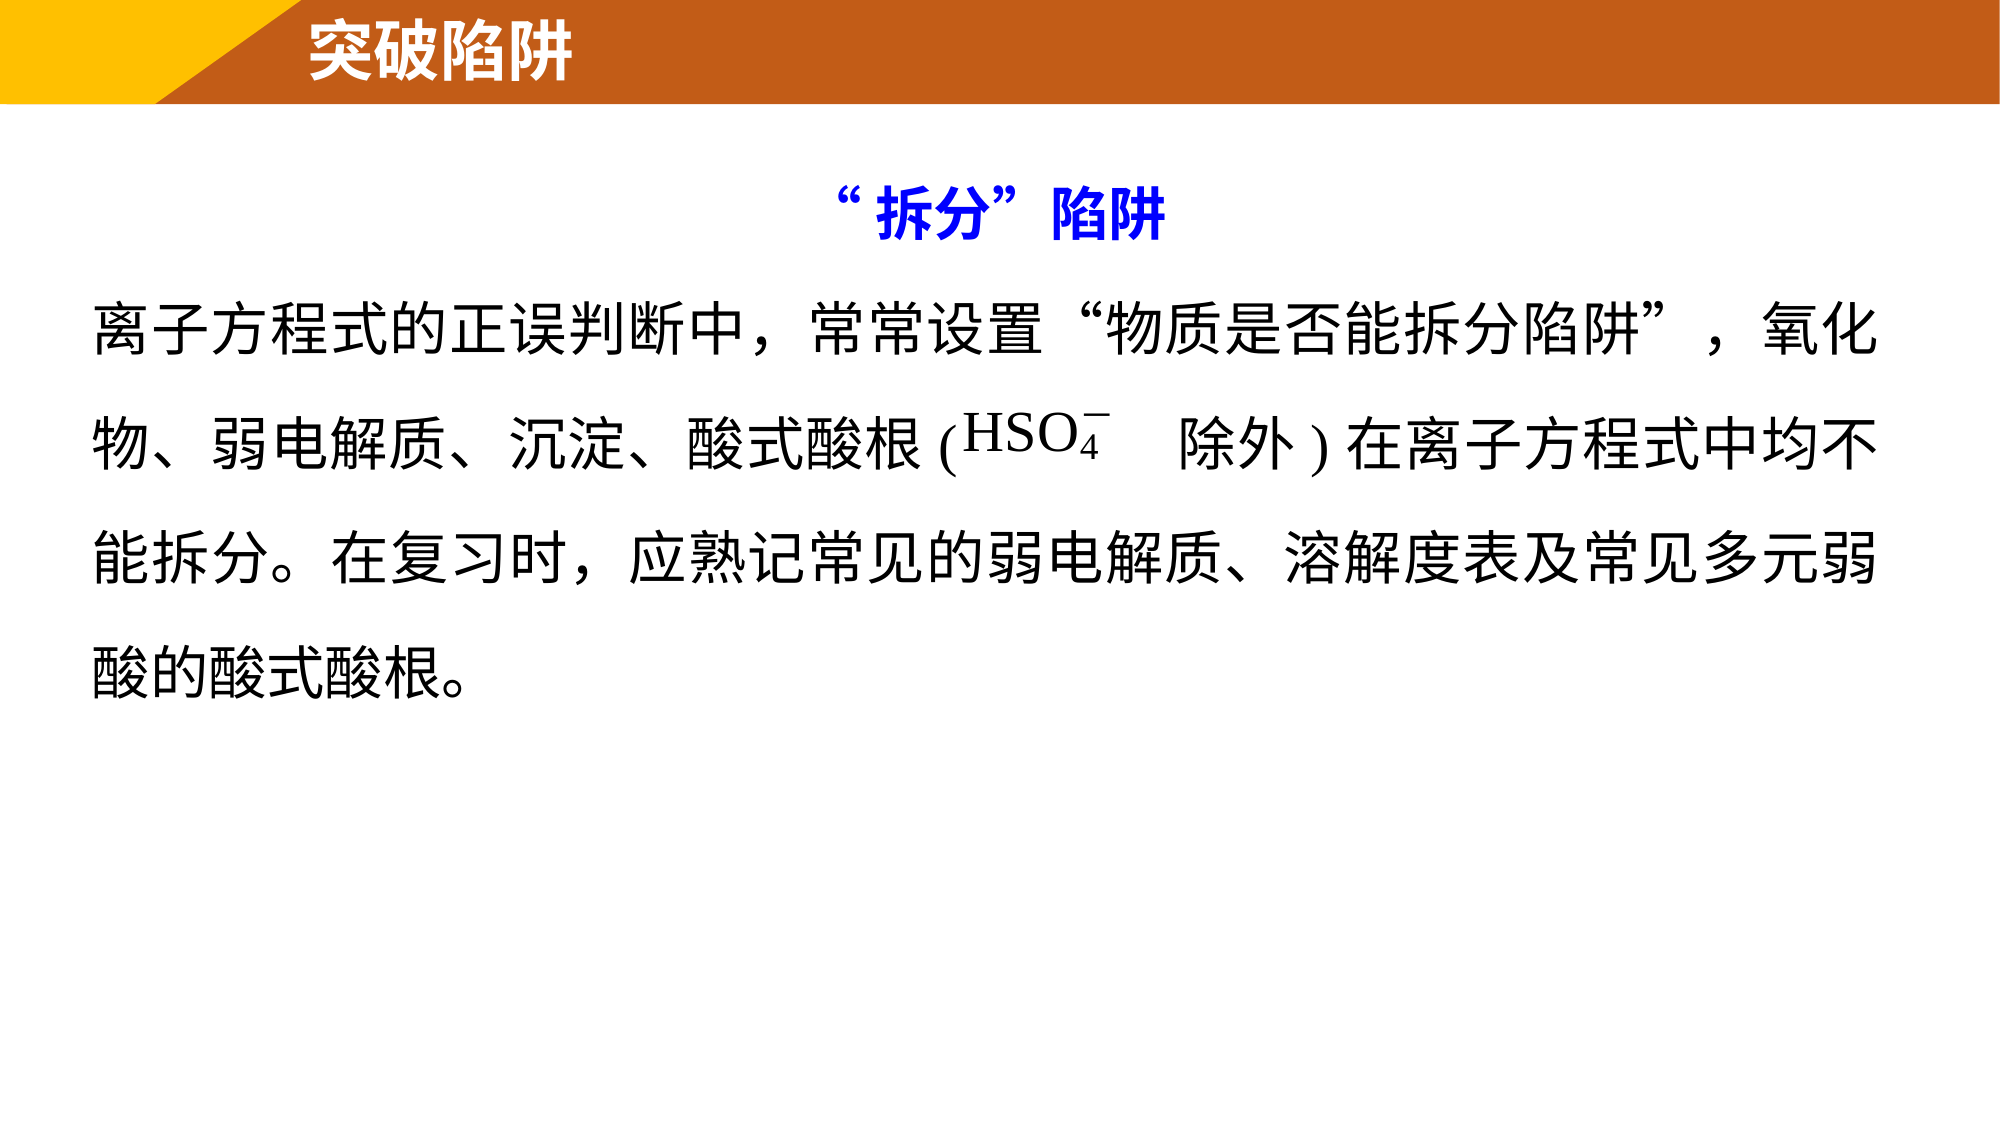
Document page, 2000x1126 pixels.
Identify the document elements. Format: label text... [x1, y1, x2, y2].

text_box 突破陷阱 [287, 0, 651, 99]
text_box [962, 383, 1154, 496]
text_box “拆分”陷阱 离子方程式的正误判断中，常常设置“物质是否能拆分陷阱”，氧化物、弱电解质、沉淀、酸式酸根( 除外)在离子方程式中均不能拆分。在复习时，应熟记常见的弱电解质、溶解度表及常见多元弱酸的酸式酸根。 [77, 125, 1894, 714]
